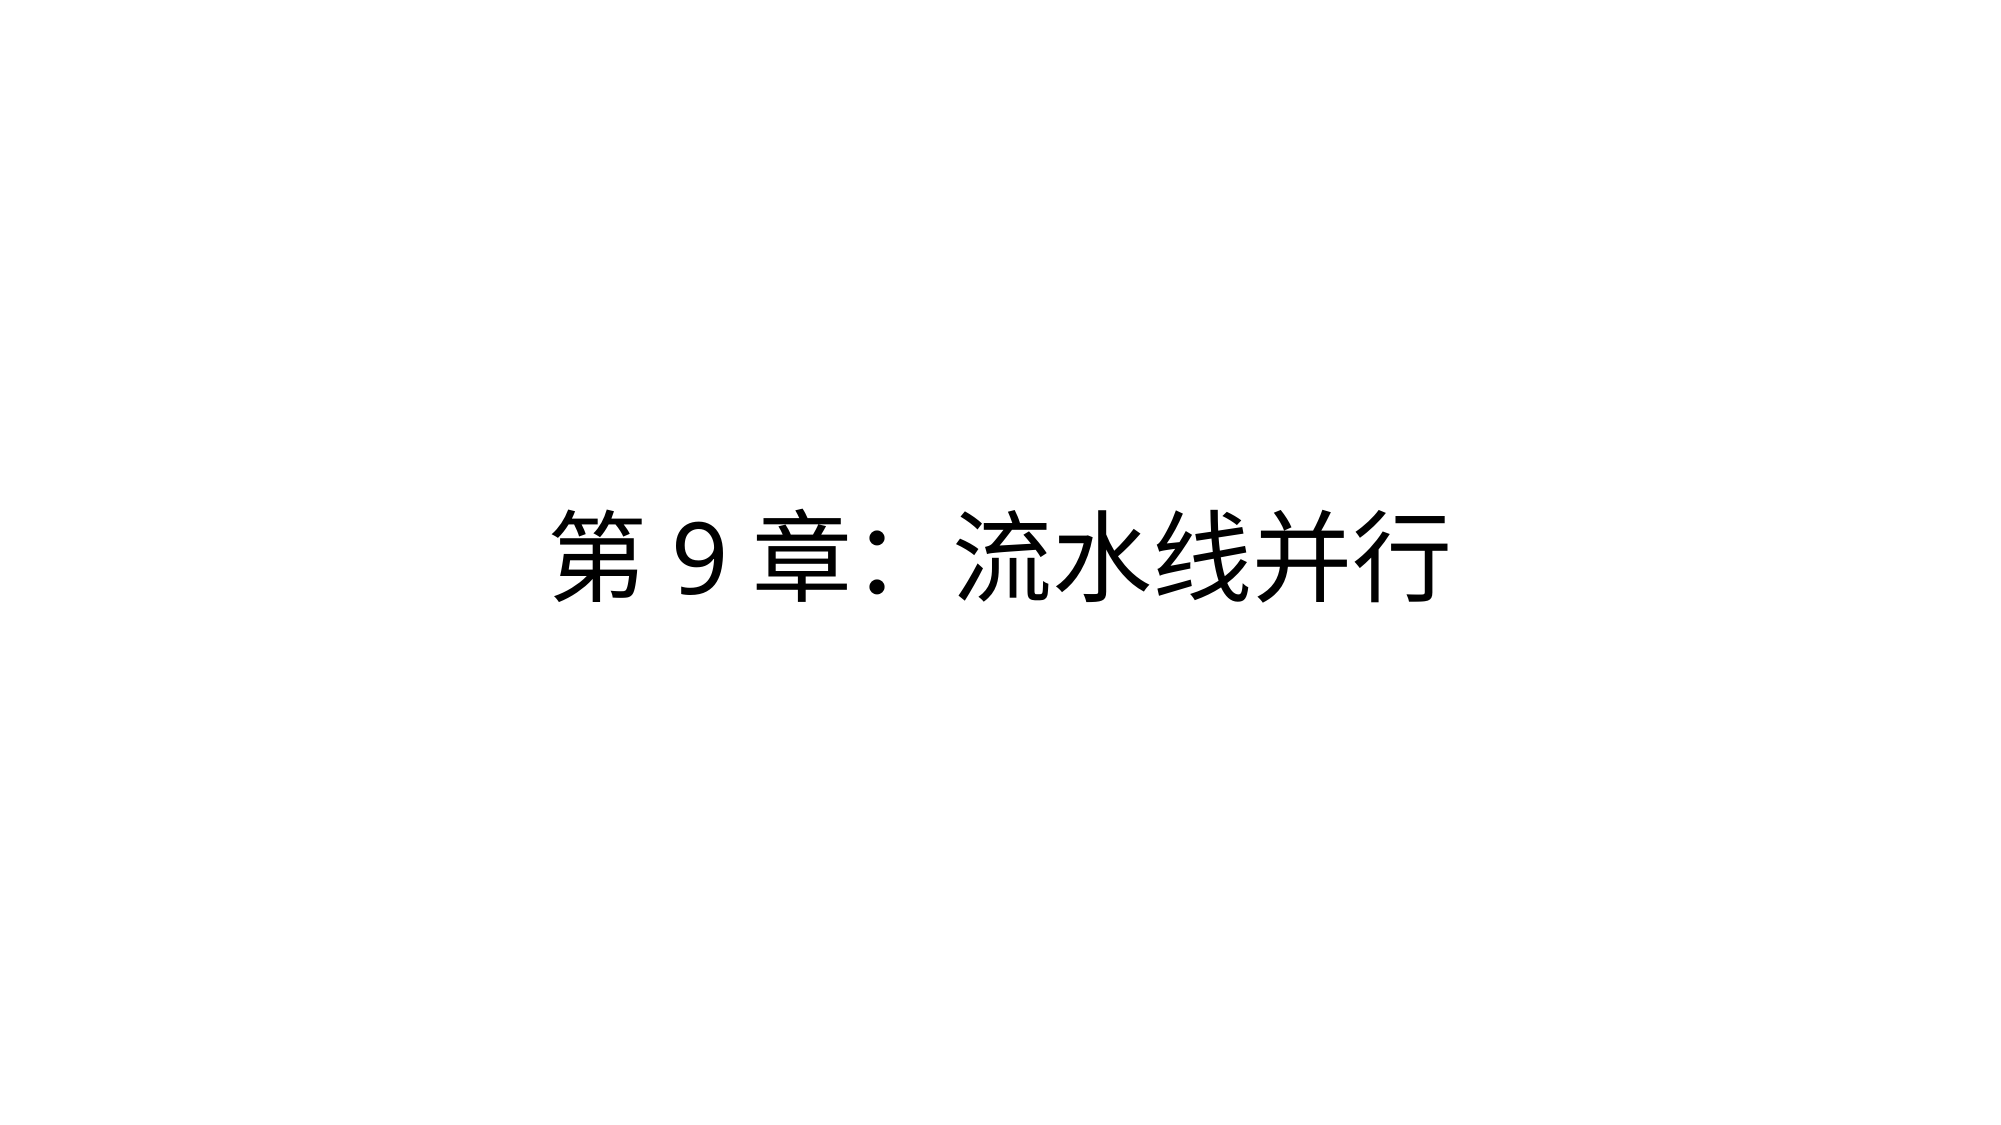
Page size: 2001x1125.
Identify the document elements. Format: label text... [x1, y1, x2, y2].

title 第9章：流水线并行 [137, 453, 1863, 672]
